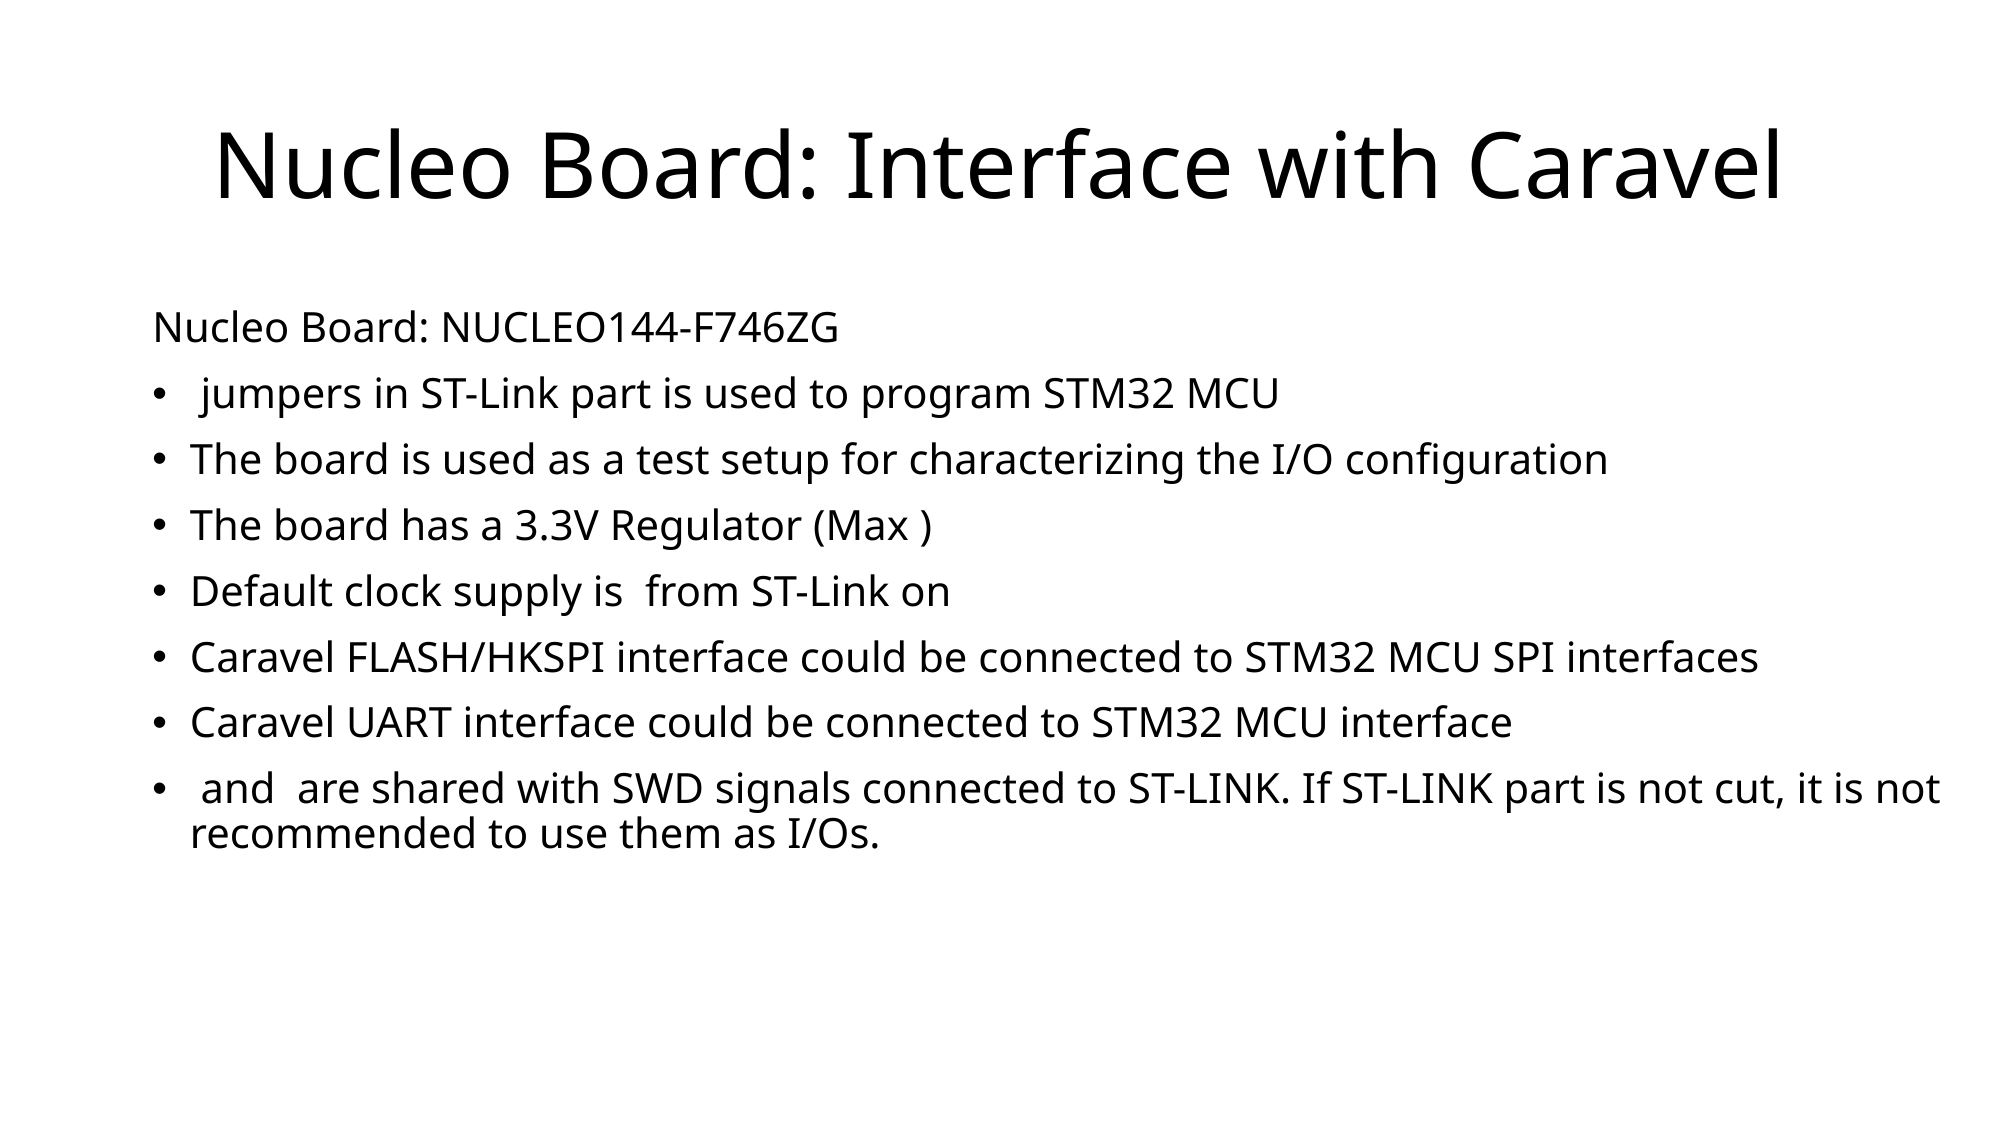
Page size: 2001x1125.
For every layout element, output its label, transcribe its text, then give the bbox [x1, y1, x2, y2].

title Nucleo Board: Interface with Caravel [104, 59, 1896, 278]
